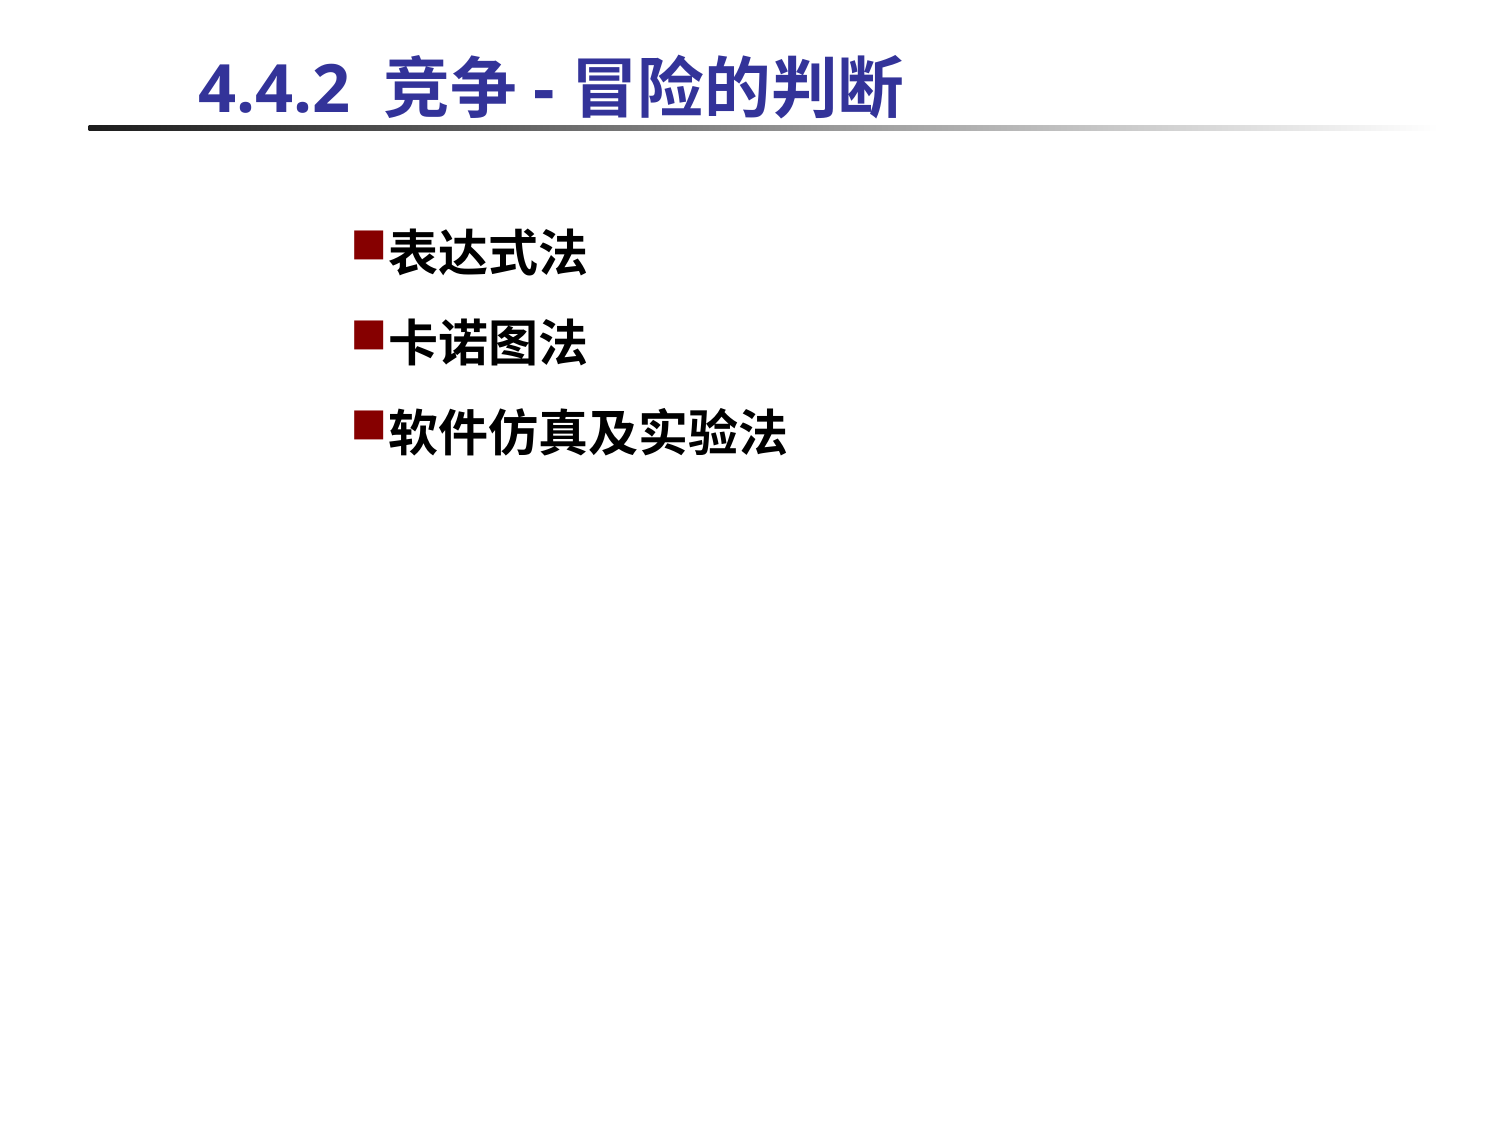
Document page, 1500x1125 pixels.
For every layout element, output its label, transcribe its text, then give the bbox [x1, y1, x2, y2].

title 4.4.2 竞争-冒险的判断 [183, 54, 1462, 133]
text_box 表达式法 卡诺图法 软件仿真及实验法 [212, 184, 1081, 470]
